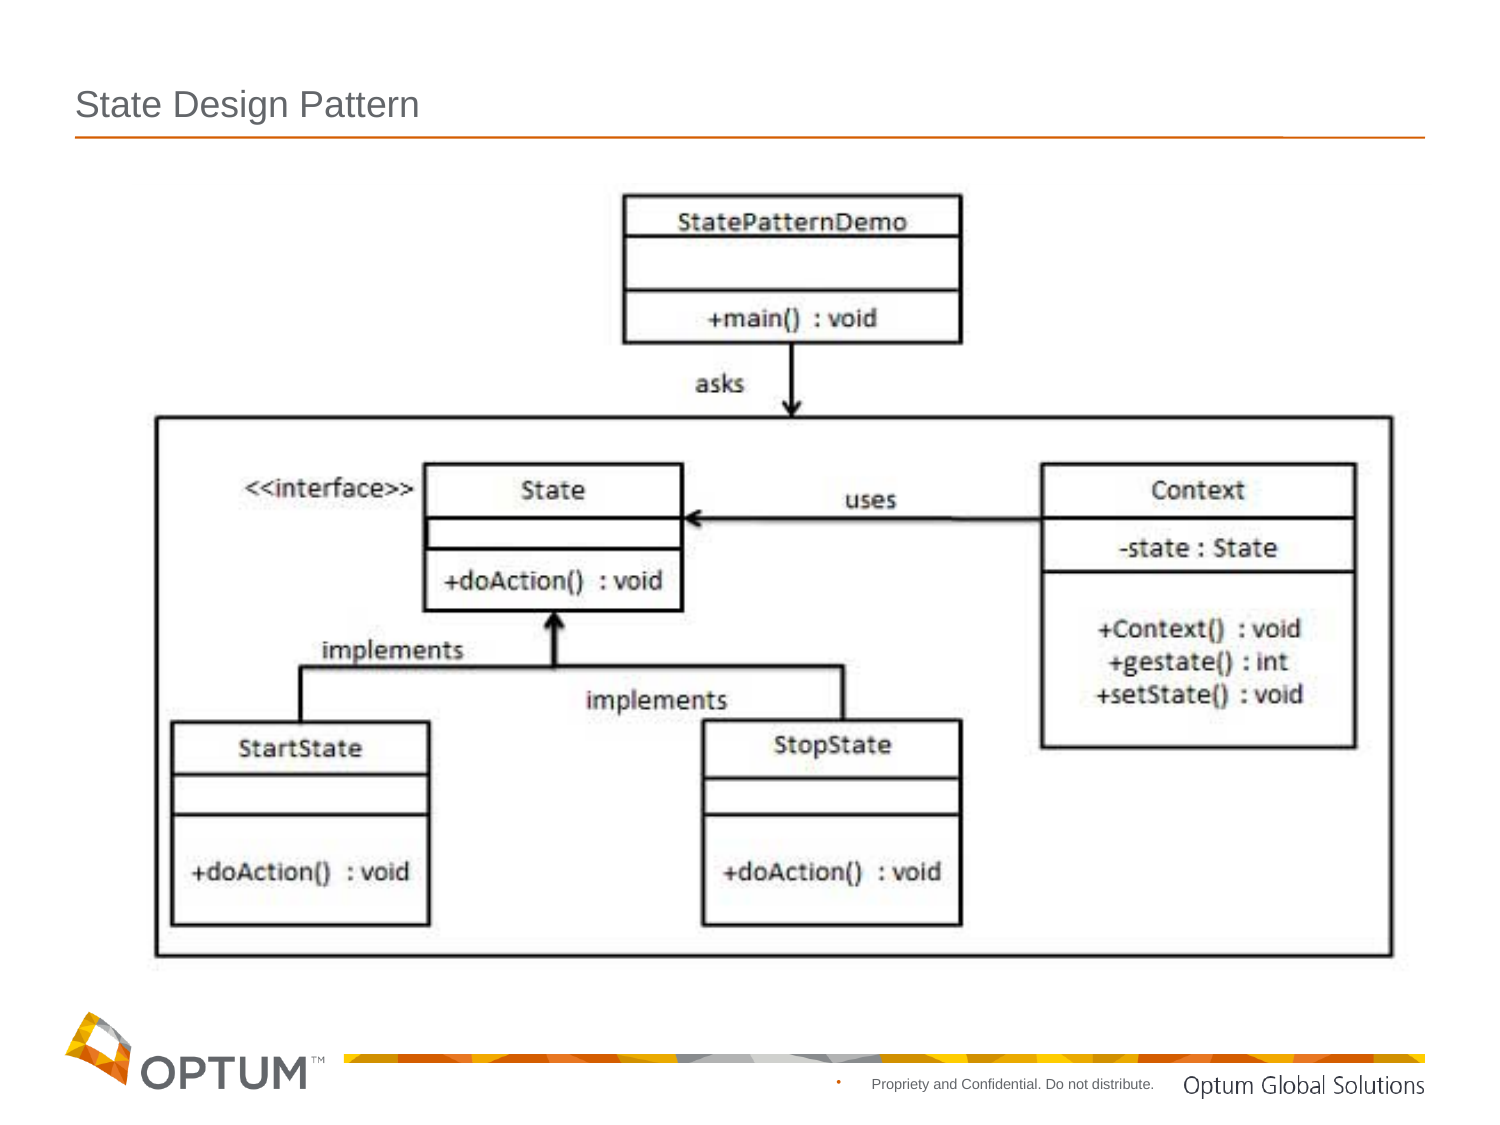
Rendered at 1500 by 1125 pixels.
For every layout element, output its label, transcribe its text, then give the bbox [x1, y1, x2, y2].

picture [343, 1054, 1425, 1063]
picture [1184, 1075, 1424, 1099]
picture [132, 182, 1432, 996]
title State Design Pattern [74, 24, 1425, 126]
picture [62, 1009, 327, 1092]
